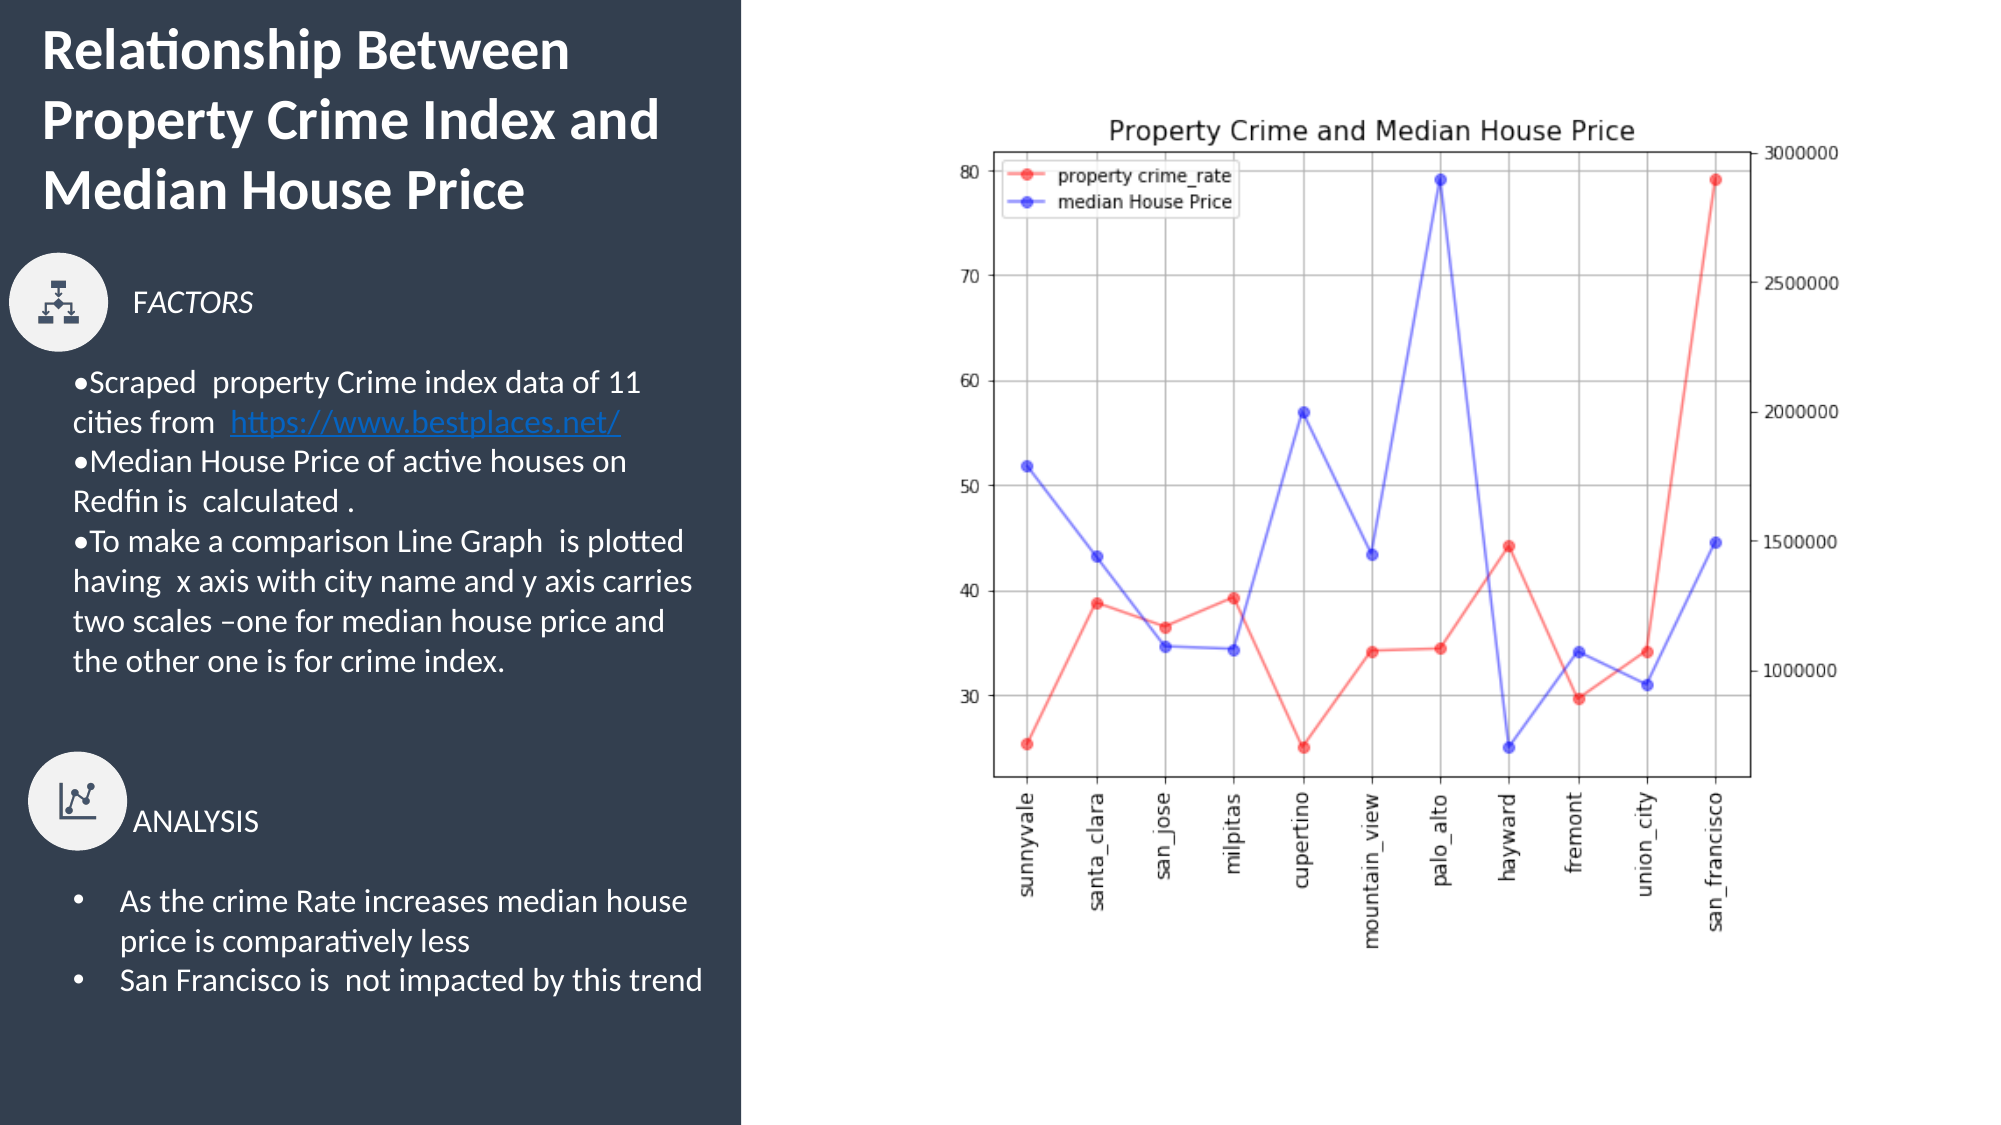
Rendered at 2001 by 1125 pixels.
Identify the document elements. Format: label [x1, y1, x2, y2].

text_box [9, 252, 109, 352]
list [0, 0, 742, 1125]
picture [946, 108, 1852, 960]
text_box [28, 751, 128, 851]
